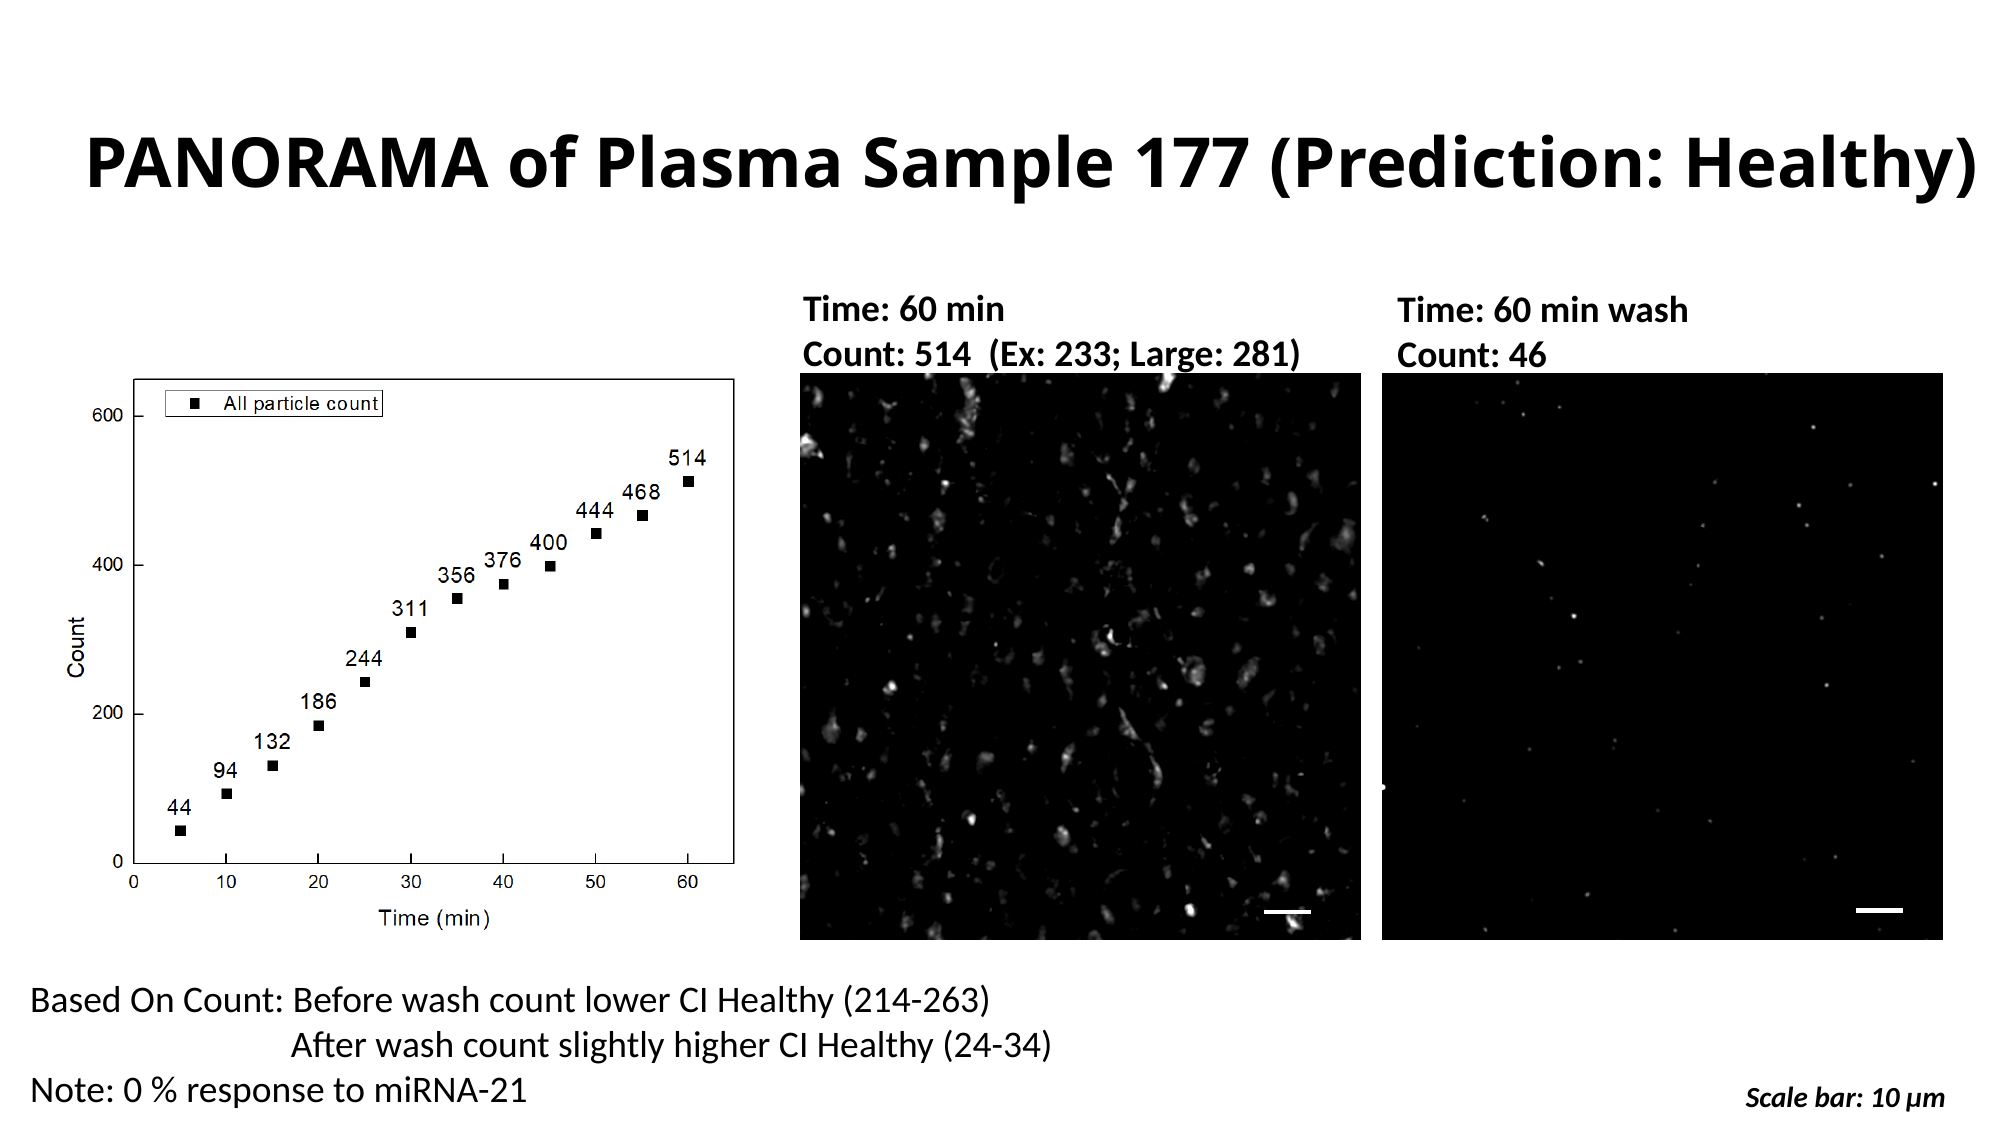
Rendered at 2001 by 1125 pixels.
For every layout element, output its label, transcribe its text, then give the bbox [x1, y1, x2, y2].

picture [800, 373, 1361, 940]
text_box Time: 60 min wash Count: 46 [1382, 277, 1884, 373]
text_box PANORAMA of Plasma Sample 177 (Prediction: Healthy) [70, 82, 2000, 249]
picture [1382, 373, 1944, 940]
text_box Time: 60 min Count: 514 (Ex: 233; Large: 281) [788, 276, 1361, 382]
text_box Scale bar: 10 µm [1833, 1070, 2000, 1121]
text_box Based On Count: Before wash count lower CI Healthy (214-263) After wash count slightly higher CI Healthy (24-34) Note: 0 % response to miRNA-21 [15, 967, 1833, 1125]
picture [54, 354, 760, 940]
